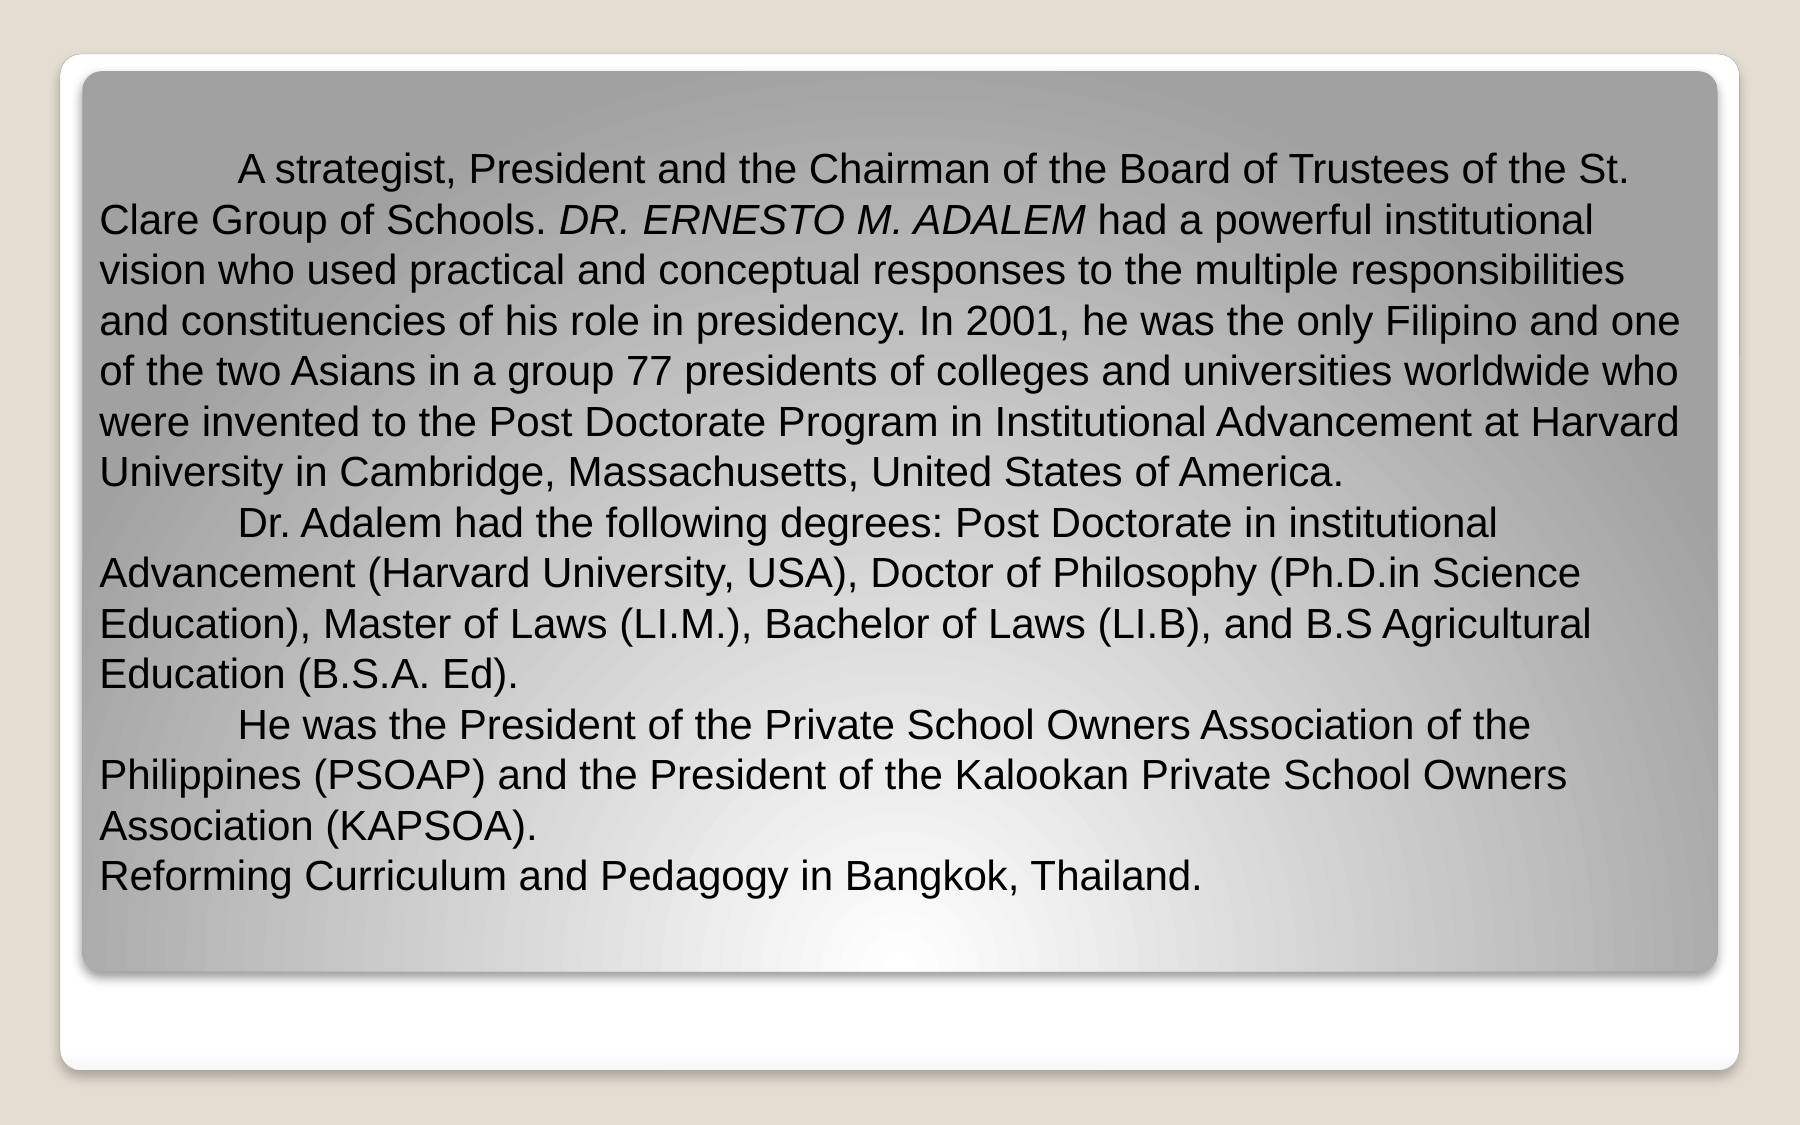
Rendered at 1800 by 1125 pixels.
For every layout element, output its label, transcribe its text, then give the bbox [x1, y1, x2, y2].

title A strategist, President and the Chairman of the Board of Trustees of the St. Clare Group of Schools. DR. ERNESTO M. ADALEM had a powerful institutional vision who used practical and conceptual responses to the multiple responsibilities and constituencies of his role in presidency. In 2001, he was the only Filipino and one of the two Asians in a group 77 presidents of colleges and universities worldwide who were invented to the Post Doctorate Program in Institutional Advancement at Harvard University in Cambridge, Massachusetts, United States of America. Dr. Adalem had the following degrees: Post Doctorate in institutional Advancement (Harvard University, USA), Doctor of Philosophy (Ph.D.in Science Education), Master of Laws (LI.M.), Bachelor of Laws (LI.B), and B.S Agricultural Education (B.S.A. Ed). He was the President of the Private School Owners Association of the Philippines (PSOAP) and the President of the Kalookan Private School Owners Association (KAPSOA). Reforming Curriculum and Pedagogy in Bangkok, Thailand. [84, 95, 1705, 957]
